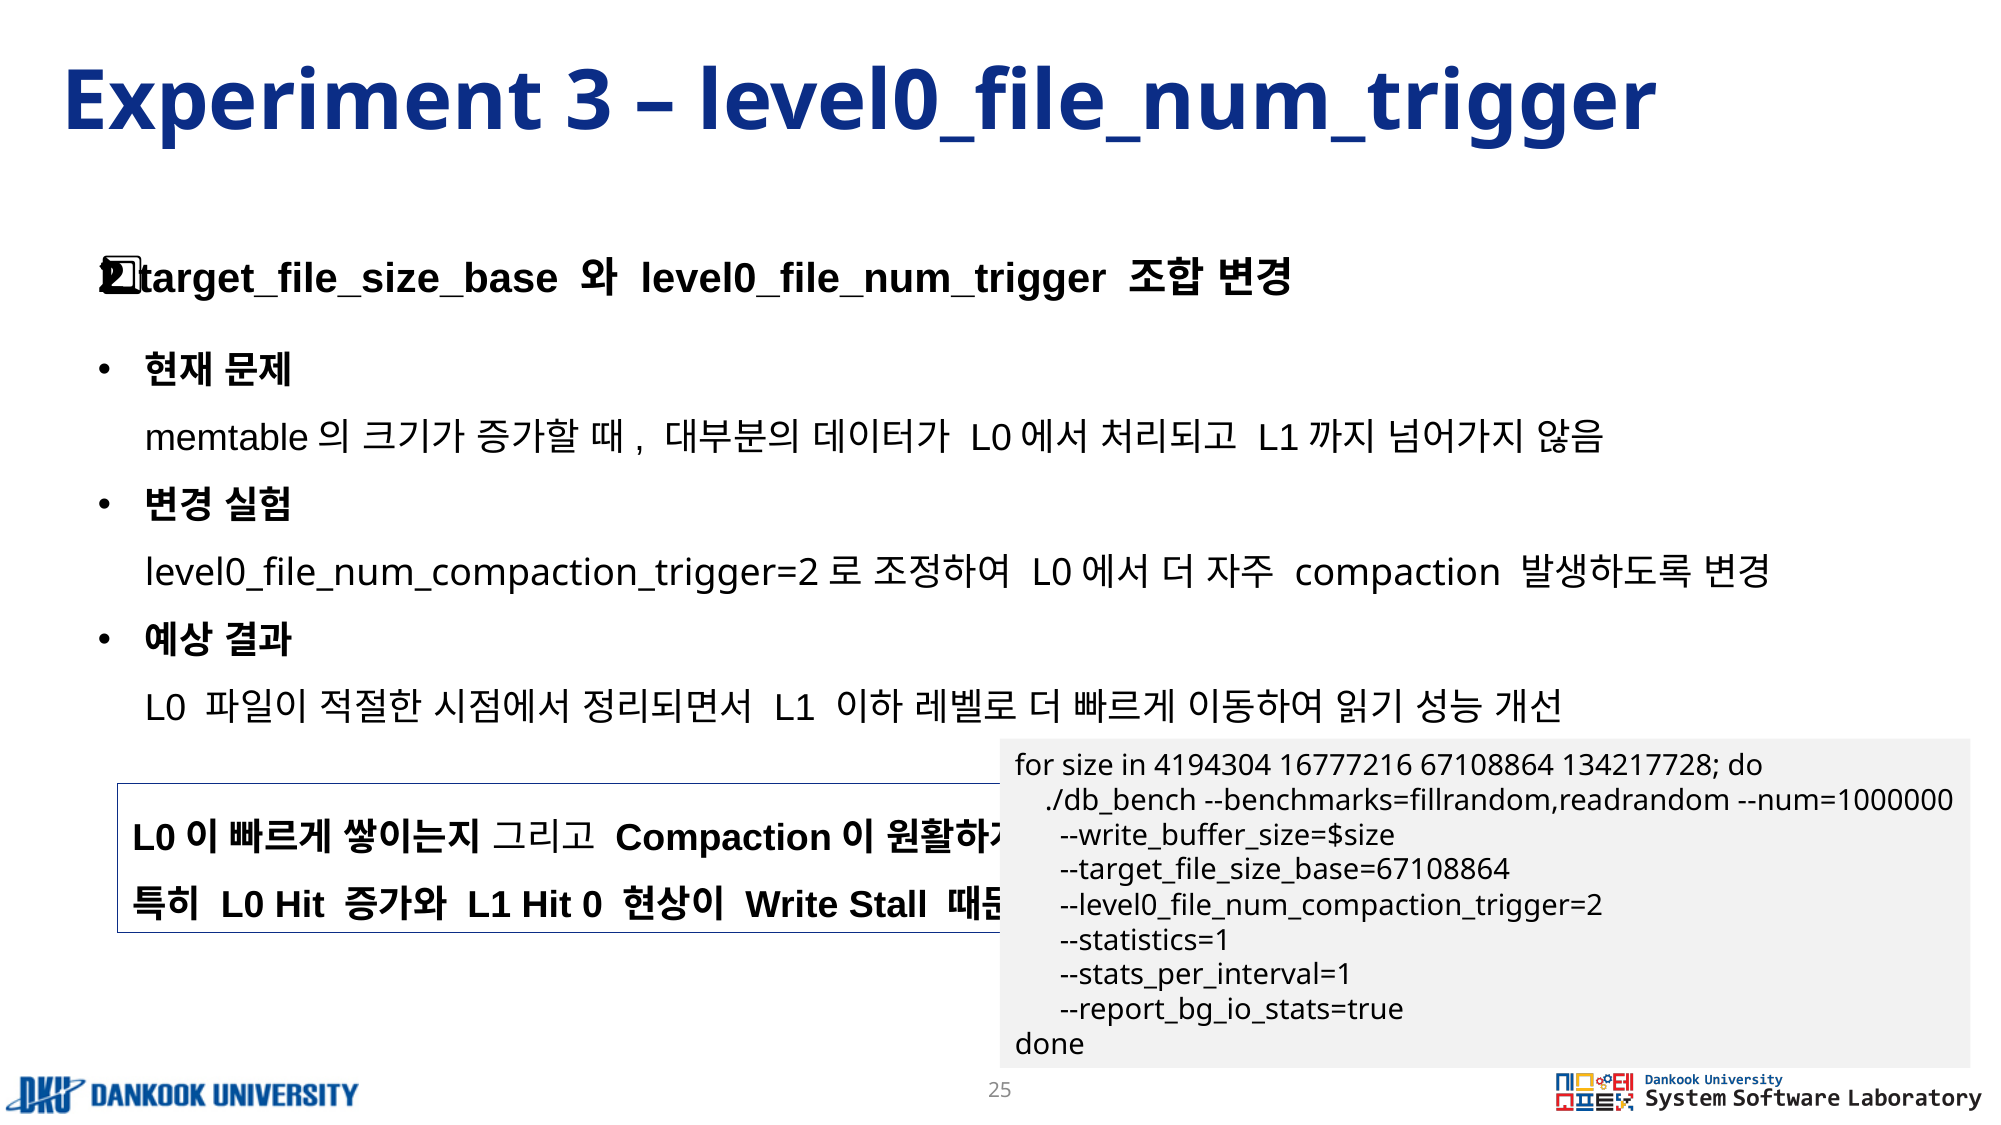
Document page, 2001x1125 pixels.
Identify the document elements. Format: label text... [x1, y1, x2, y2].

text_box L0이 빠르게 쌓이는지 그리고 Compaction이 원활하게 이루어지는지 확인 특히 L0 Hit 증가와 L1 Hit 0 현상이 Write Stall 때문인지 체크하는 것 중점 [117, 783, 999, 933]
title Experiment 3 – level0_file_num_trigger [46, 34, 1945, 171]
text_box for size in 4194304 16777216 67108864 134217728; do ./db_bench --benchmarks=fillrandom,readrandom --num=1000000 --write_buffer_size=$size --target_file_size_base=67108864 --level0_file_num_compaction_trigger=2 --statistics=1 --stats_per_interval=1 --report_bg_io_stats=true done [999, 738, 1971, 1068]
text_box 2️⃣ target_file_size_base 와 level0_file_num_trigger 조합 변경 현재 문제 memtable의 크기가 증가할 때, 대부분의 데이터가 L0에서 처리되고 L1까지 넘어가지 않음 변경 실험 level0_file_num_compaction_trigger=2로 조정하여 L0에서 더 자주 compaction 발생하도록 변경 예상 결과 L0 파일이 적절한 시점에서 정리되면서 L1 이하 레벨로 더 빠르게 이동하여 읽기 성능 개선 [82, 218, 1805, 736]
picture [5, 1076, 359, 1114]
slide_number 25 [774, 1067, 1225, 1116]
picture [1548, 1064, 2001, 1125]
